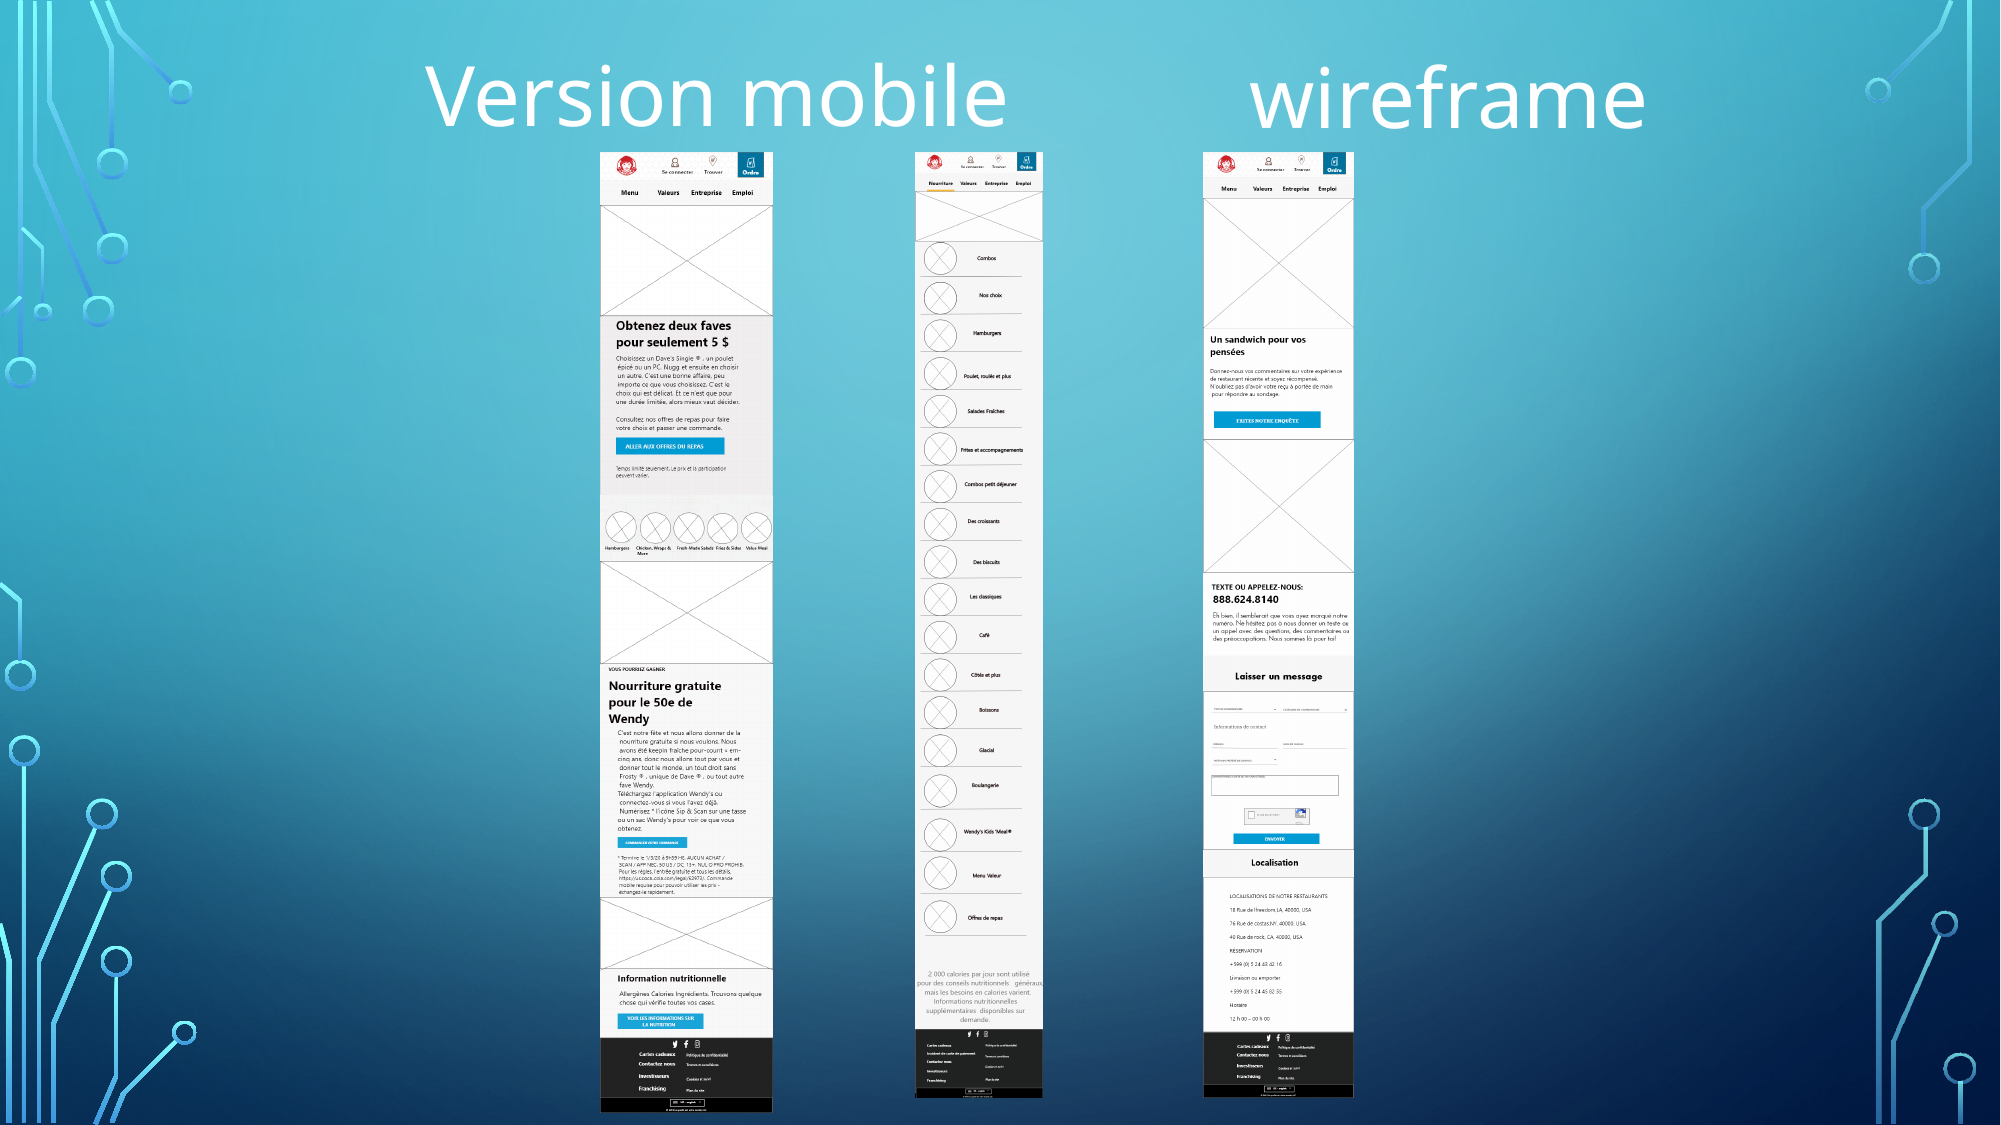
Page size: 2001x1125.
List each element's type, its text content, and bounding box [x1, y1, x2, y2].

picture [1203, 152, 1354, 1098]
picture [915, 152, 1044, 1098]
text_box wireframe [1067, 17, 1831, 153]
picture [600, 152, 773, 1113]
text_box Version mobile [336, 16, 1100, 152]
